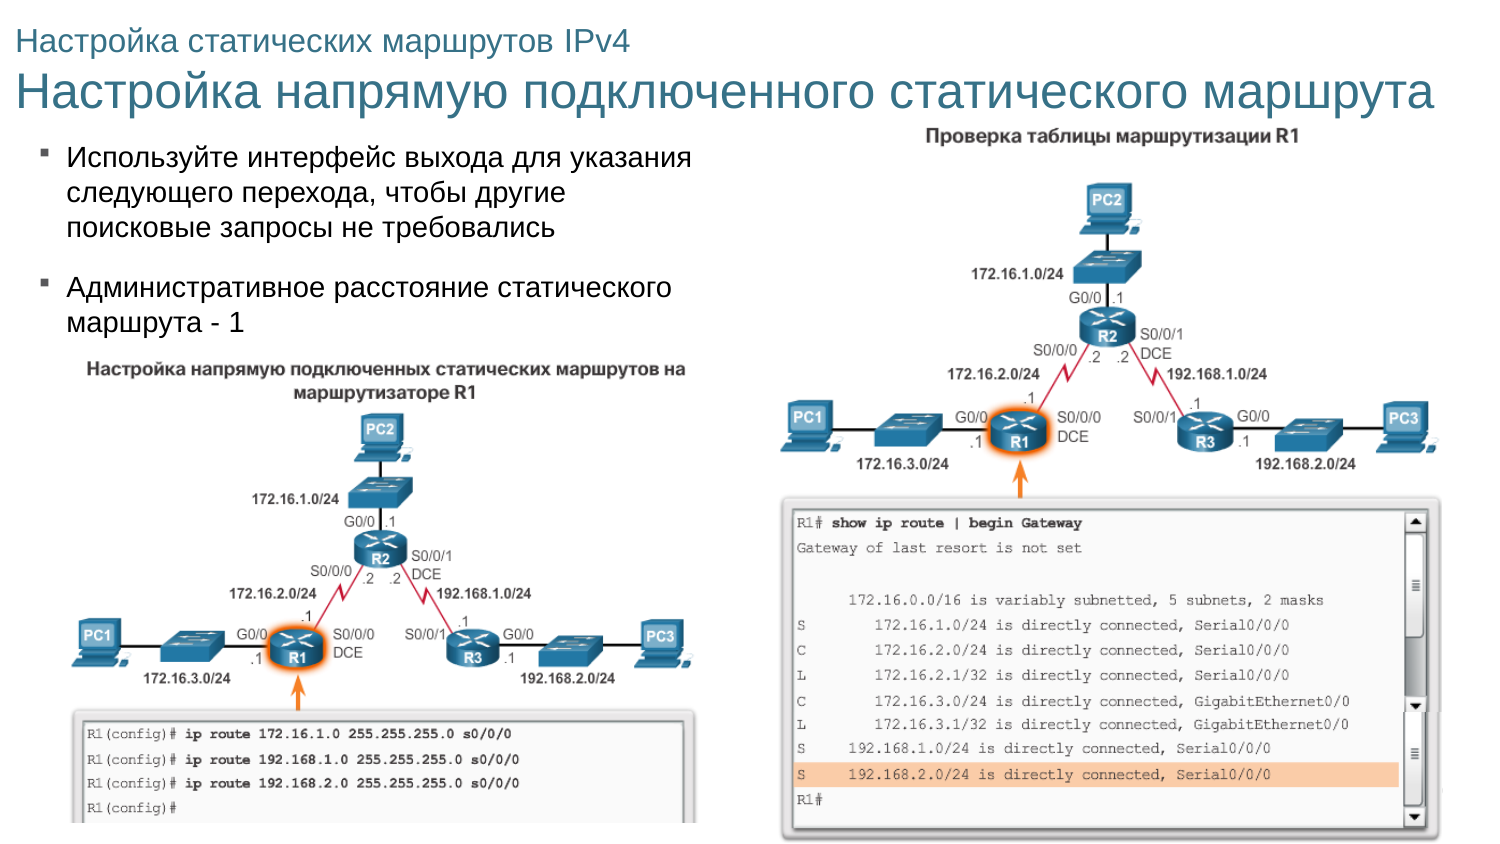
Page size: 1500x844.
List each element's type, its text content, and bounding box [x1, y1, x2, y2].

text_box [777, 120, 1443, 843]
title Настройка статических маршрутов IPv4 Настройка напрямую подключенного статического маршрута [0, 6, 1500, 131]
list Используйте интерфейс выхода для указания следующего перехода, чтобы другие поисковые запросы не требовались Административное расстояние статического маршрута - 1 [23, 131, 744, 369]
picture [63, 356, 704, 824]
